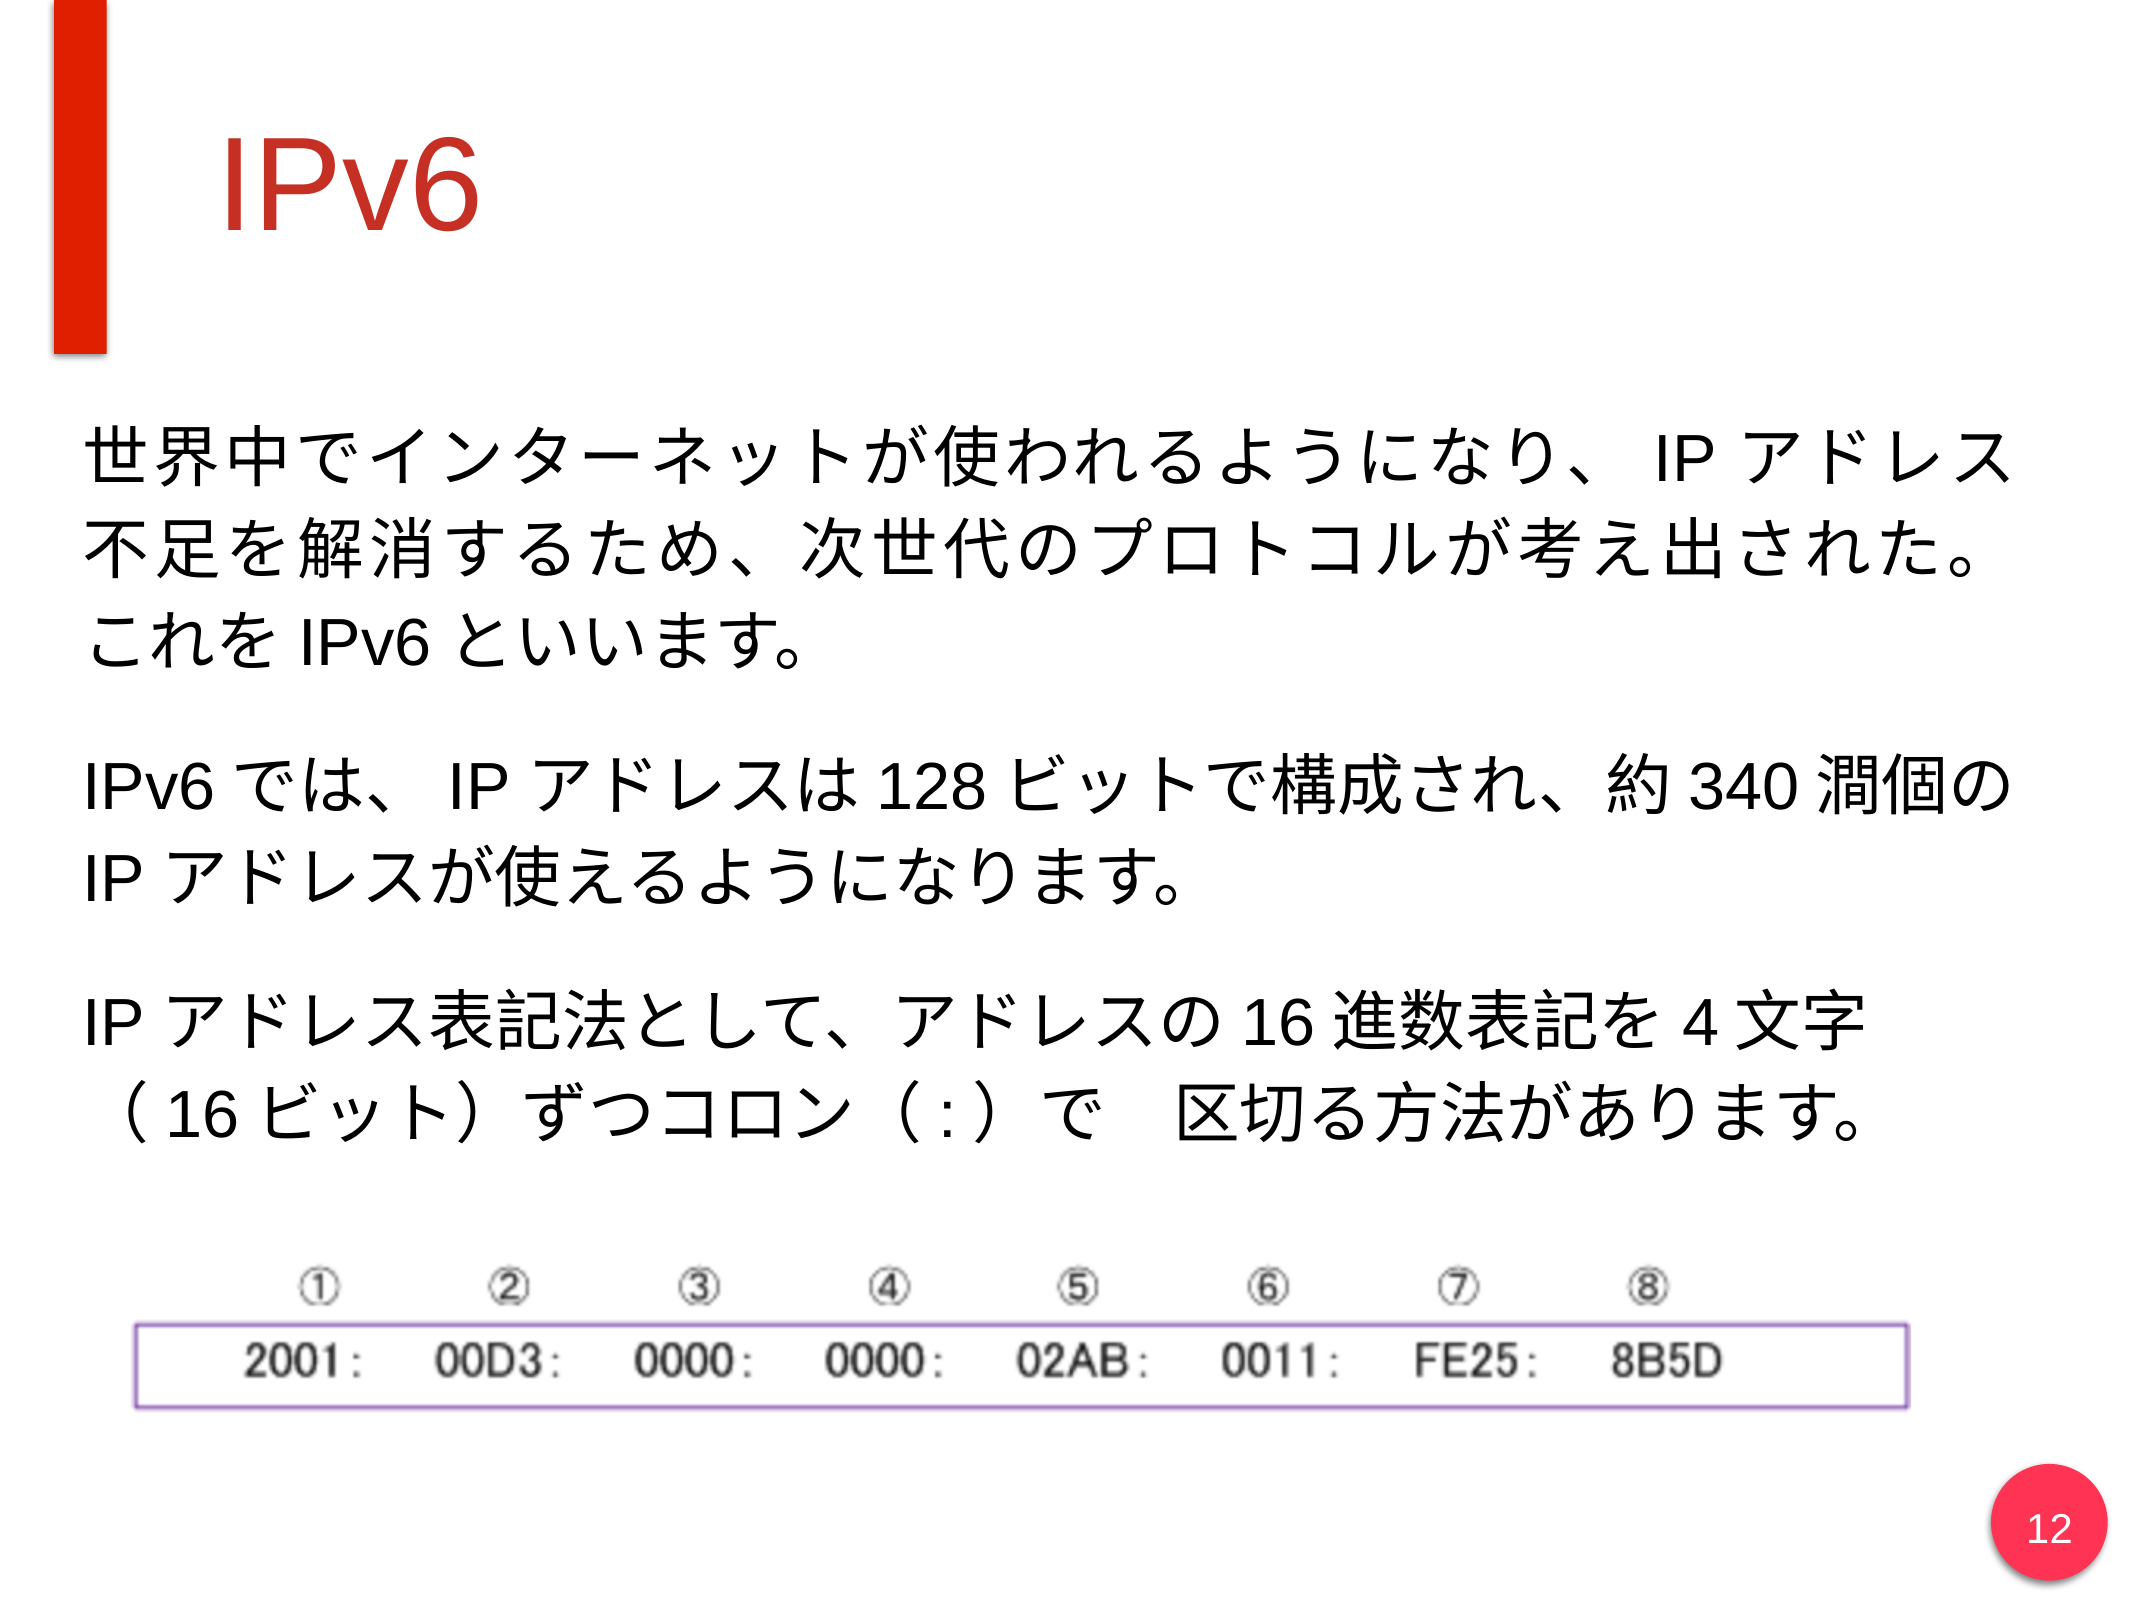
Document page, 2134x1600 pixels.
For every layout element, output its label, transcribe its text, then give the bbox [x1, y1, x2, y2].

text_box 世界中でインターネットが使われるようになり、IPアドレス 不足を解消するため、次世代のプロトコルが考え出された。 これをIPv6といいます。 IPv6では、IPアドレスは128ビットで構成され、約340澗個のIPアドレスが使えるようになります。 IPアドレス表記法として、アドレスの16進数表記を4文字 （16ビット）ずつコロン（:）で 区切る方法があります。 [73, 393, 2030, 1511]
title IPv6 [208, 18, 2030, 336]
picture [107, 1249, 1933, 1416]
slide_number 12 [2012, 1493, 2087, 1600]
